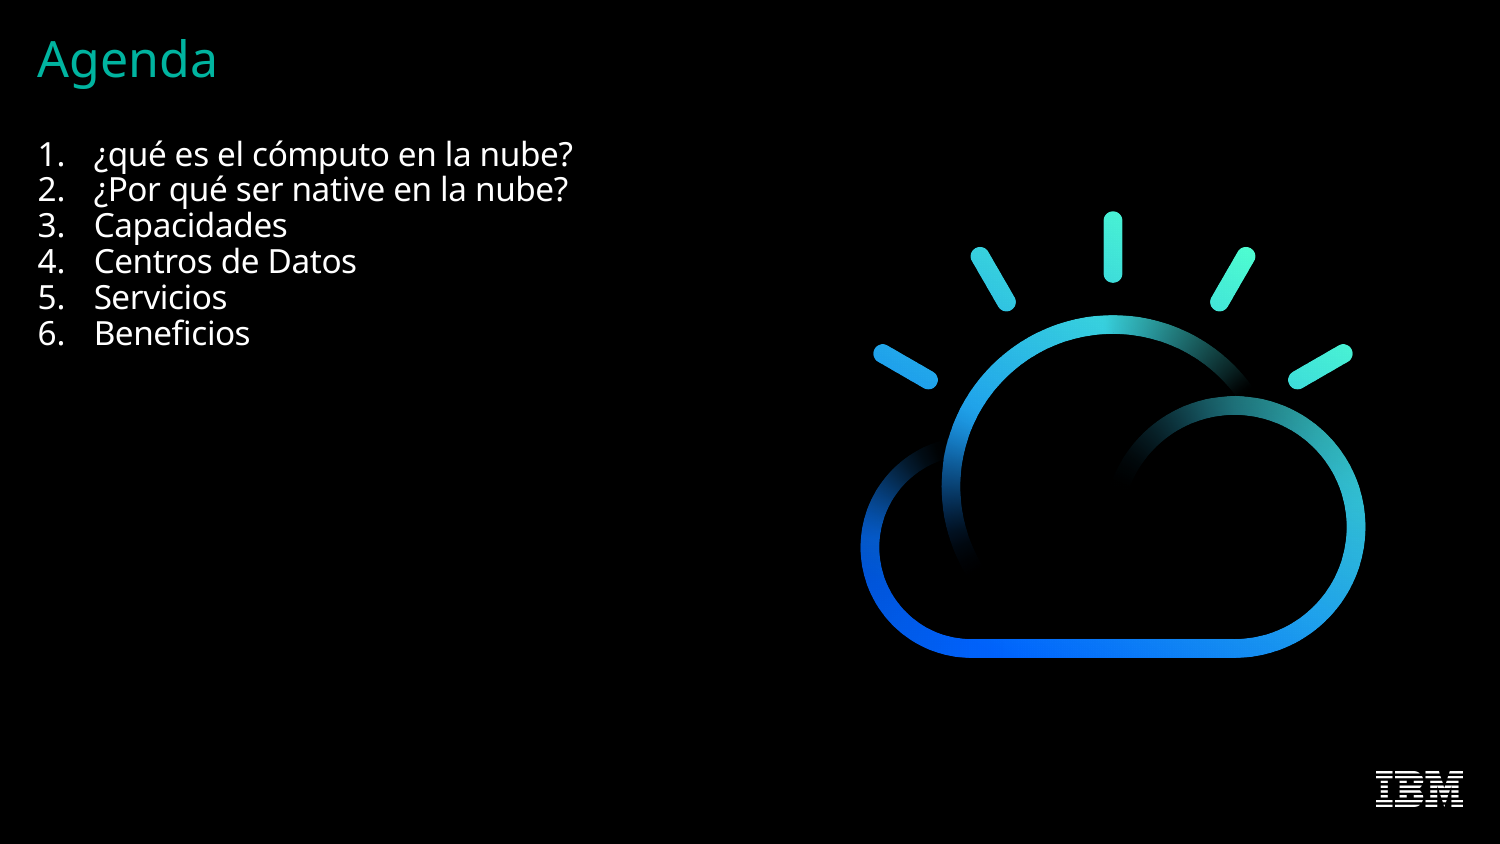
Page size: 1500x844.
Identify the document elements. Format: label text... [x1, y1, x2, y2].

picture [813, 174, 1416, 692]
title Agenda [37, 33, 713, 110]
picture [1376, 771, 1463, 807]
text_box ¿qué es el cómputo en la nube? ¿Por qué ser native en la nube? Capacidades Centros de Datos Servicios Beneficios [37, 137, 713, 572]
